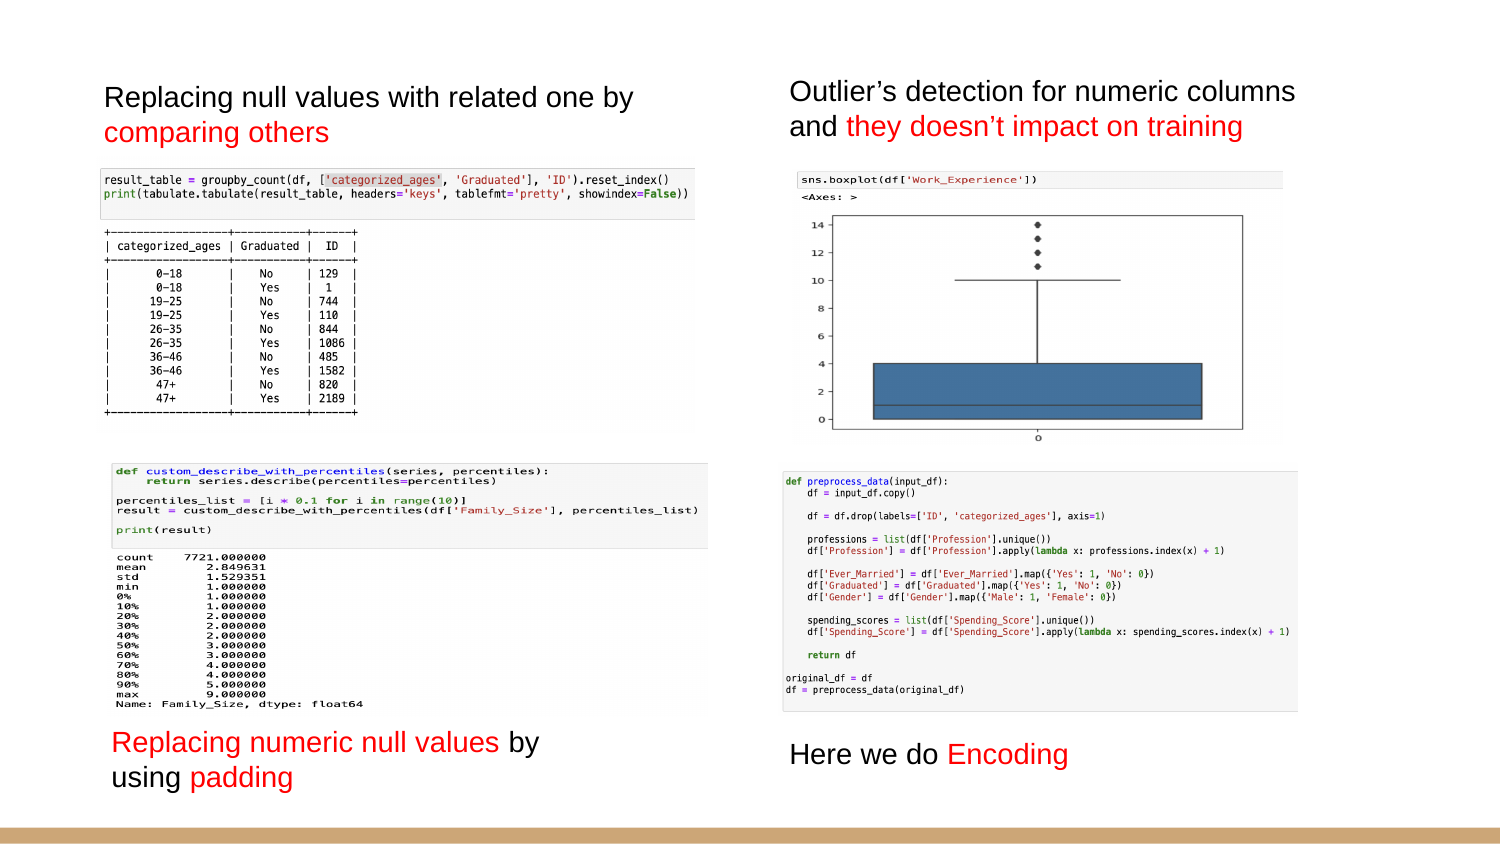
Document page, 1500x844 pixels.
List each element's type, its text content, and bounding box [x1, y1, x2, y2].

picture [792, 168, 1284, 445]
picture [778, 462, 1298, 716]
text_box Replacing null values with related one by comparing others [88, 71, 726, 156]
text_box Outlier’s detection for numeric columns and they doesn’t impact on training [774, 64, 1324, 150]
picture [96, 156, 695, 433]
picture [106, 462, 708, 717]
text_box Here we do Encoding [774, 728, 1150, 778]
text_box Replacing numeric null values by using padding [96, 715, 616, 801]
